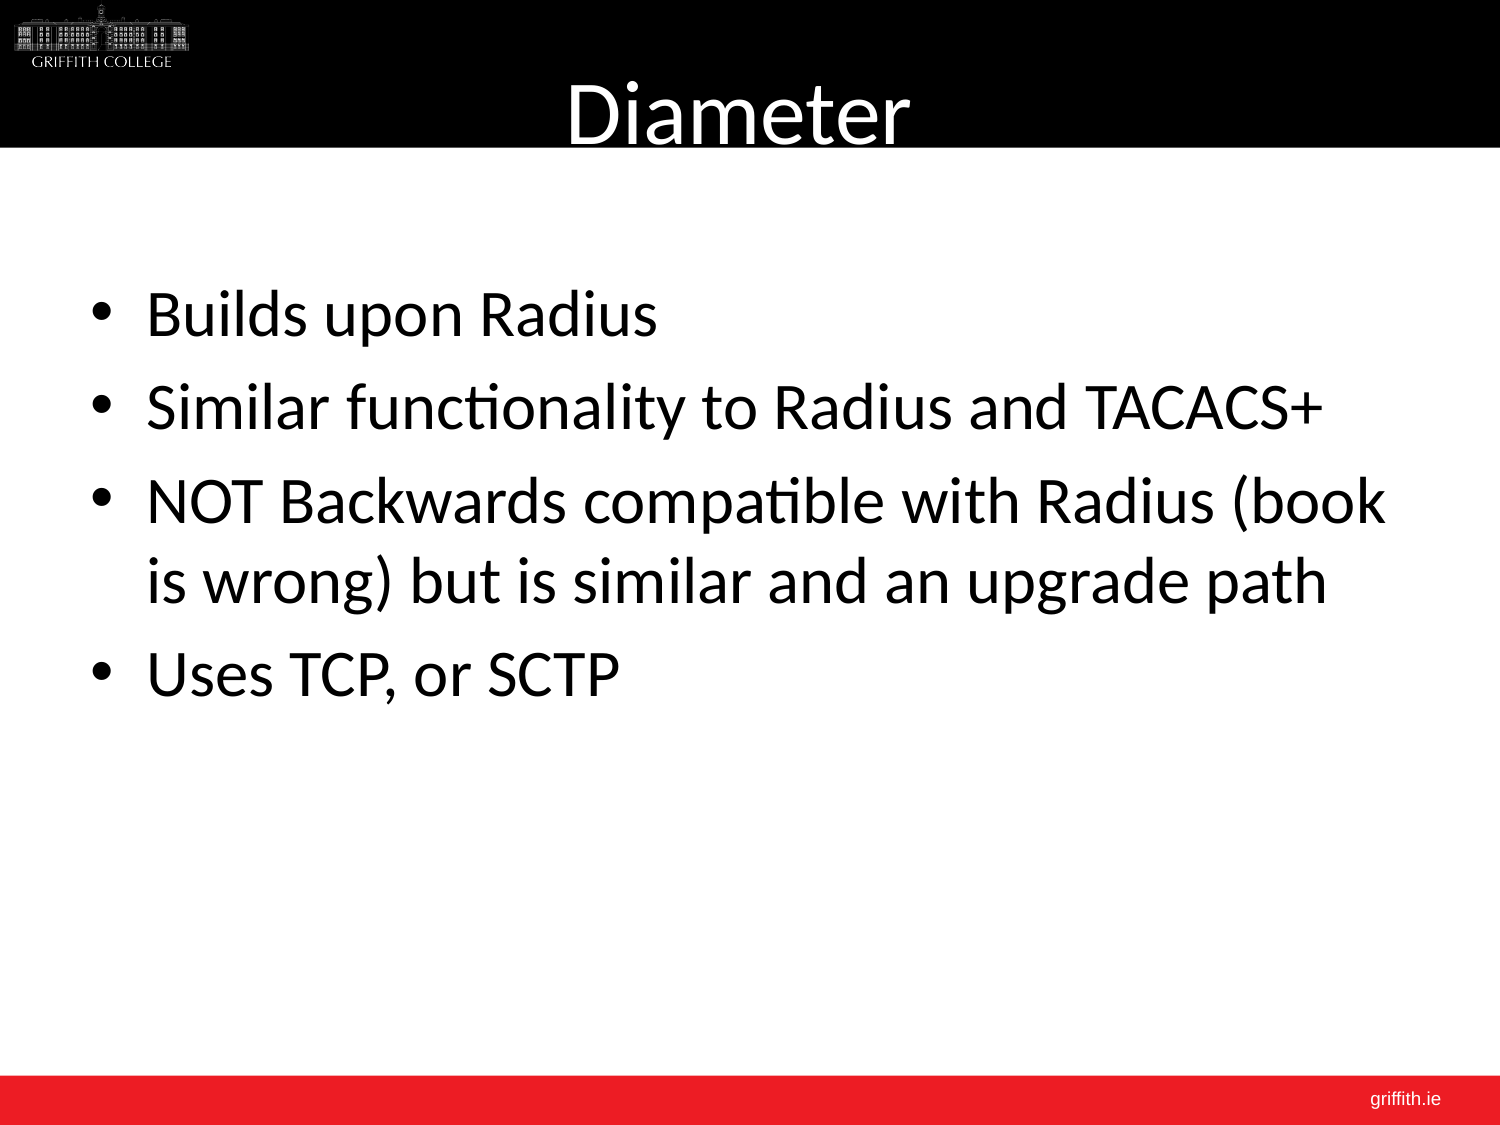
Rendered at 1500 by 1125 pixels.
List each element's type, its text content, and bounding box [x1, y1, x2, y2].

picture [0, 0, 206, 109]
title Diameter [75, 45, 1425, 233]
list Builds upon Radius Similar functionality to Radius and TACACS+ NOT Backwards compatible with Radius (book is wrong) but is similar and an upgrade path Uses TCP, or SCTP [75, 262, 1425, 1005]
